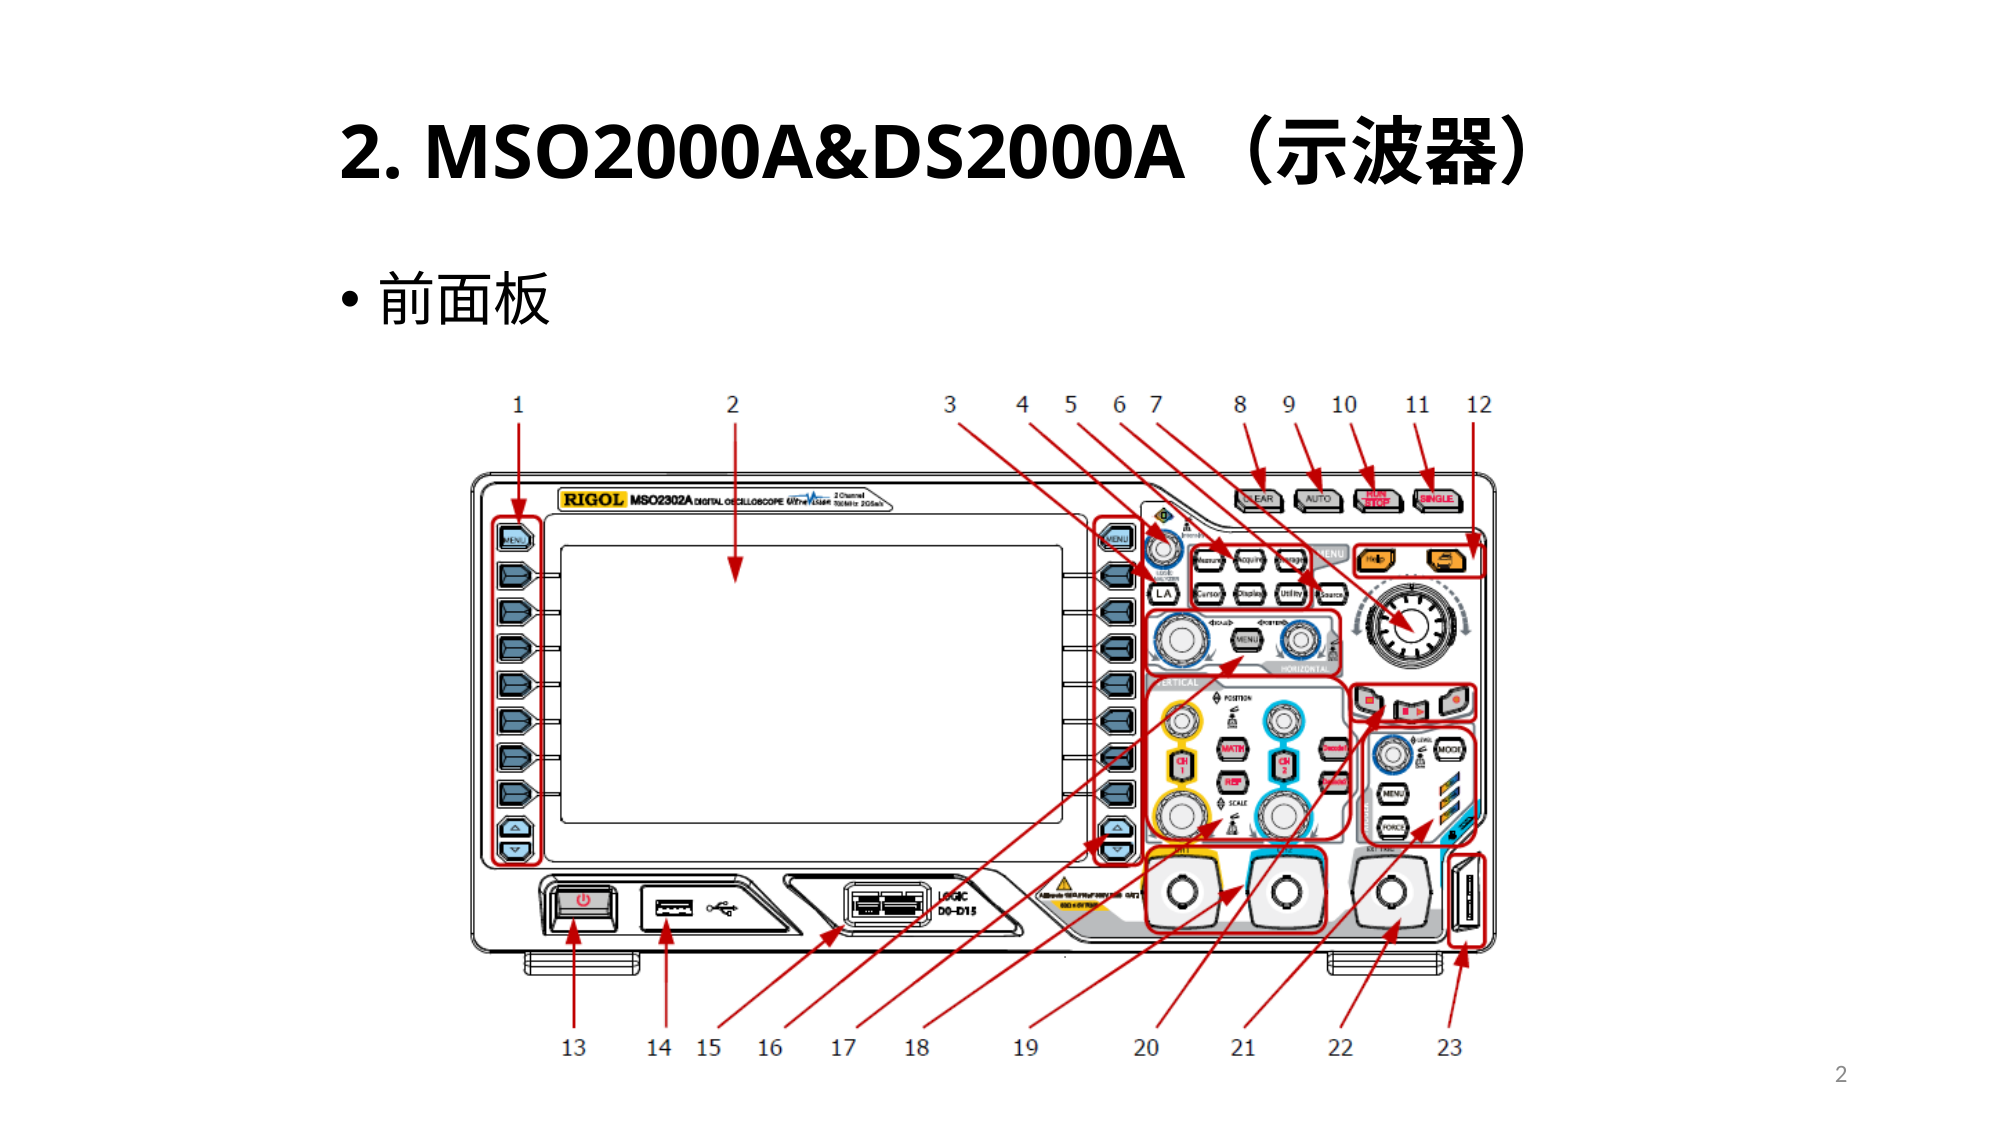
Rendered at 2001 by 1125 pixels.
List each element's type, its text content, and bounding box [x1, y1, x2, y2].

picture [425, 363, 1642, 1079]
list 前面板 [324, 262, 1675, 364]
title 2. MSO2000A&DS2000A（示波器） [324, 105, 1675, 262]
slide_number 2 [1412, 1042, 1863, 1103]
